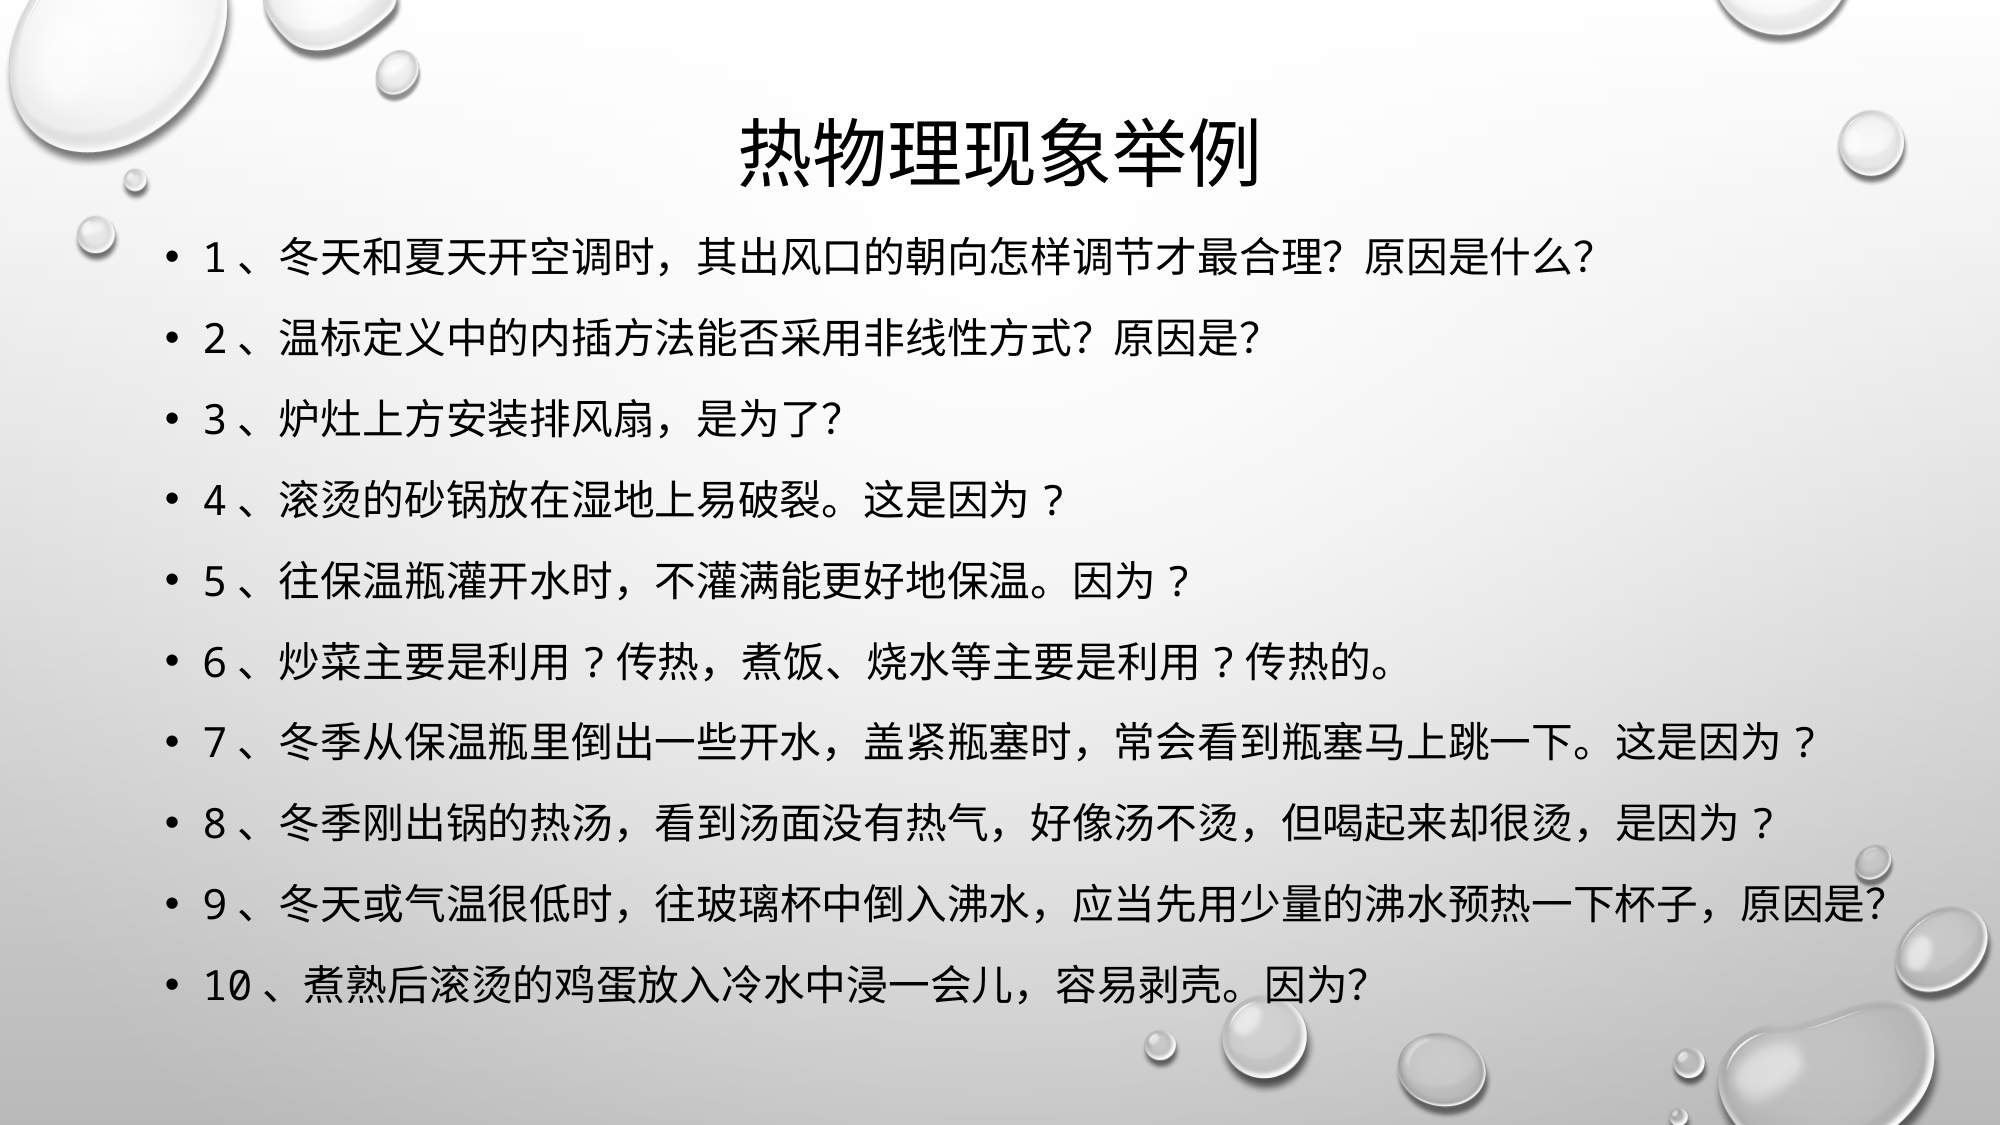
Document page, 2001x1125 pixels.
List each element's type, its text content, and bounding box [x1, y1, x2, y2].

picture [0, 0, 2000, 1125]
title 热物理现象举例 [149, 101, 1851, 213]
list 1、冬天和夏天开空调时，其出风口的朝向怎样调节才最合理？原因是什么？ 2、温标定义中的内插方法能否采用非线性方式？原因是？ 3、炉灶上方安装排风扇，是为了？ 4、滚烫的砂锅放在湿地上易破裂。这是因为? 5、往保温瓶灌开水时，不灌满能更好地保温。因为? 6、炒菜主要是利用?传热，煮饭、烧水等主要是利用?传热的。 7、冬季从保温瓶里倒出一些开水，盖紧瓶塞时，常会看到瓶塞马上跳一下。这是因为? 8、冬季刚出锅的热汤，看到汤面没有热气，好像汤不烫，但喝起来却很烫，是因为? 9、冬天或气温很低时，往玻璃杯中倒入沸水，应当先用少量的沸水预热一下杯子，原因是？ 10、煮熟后滚烫的鸡蛋放入冷水中浸一会儿，容易剥壳。因为？ [149, 213, 1925, 1045]
